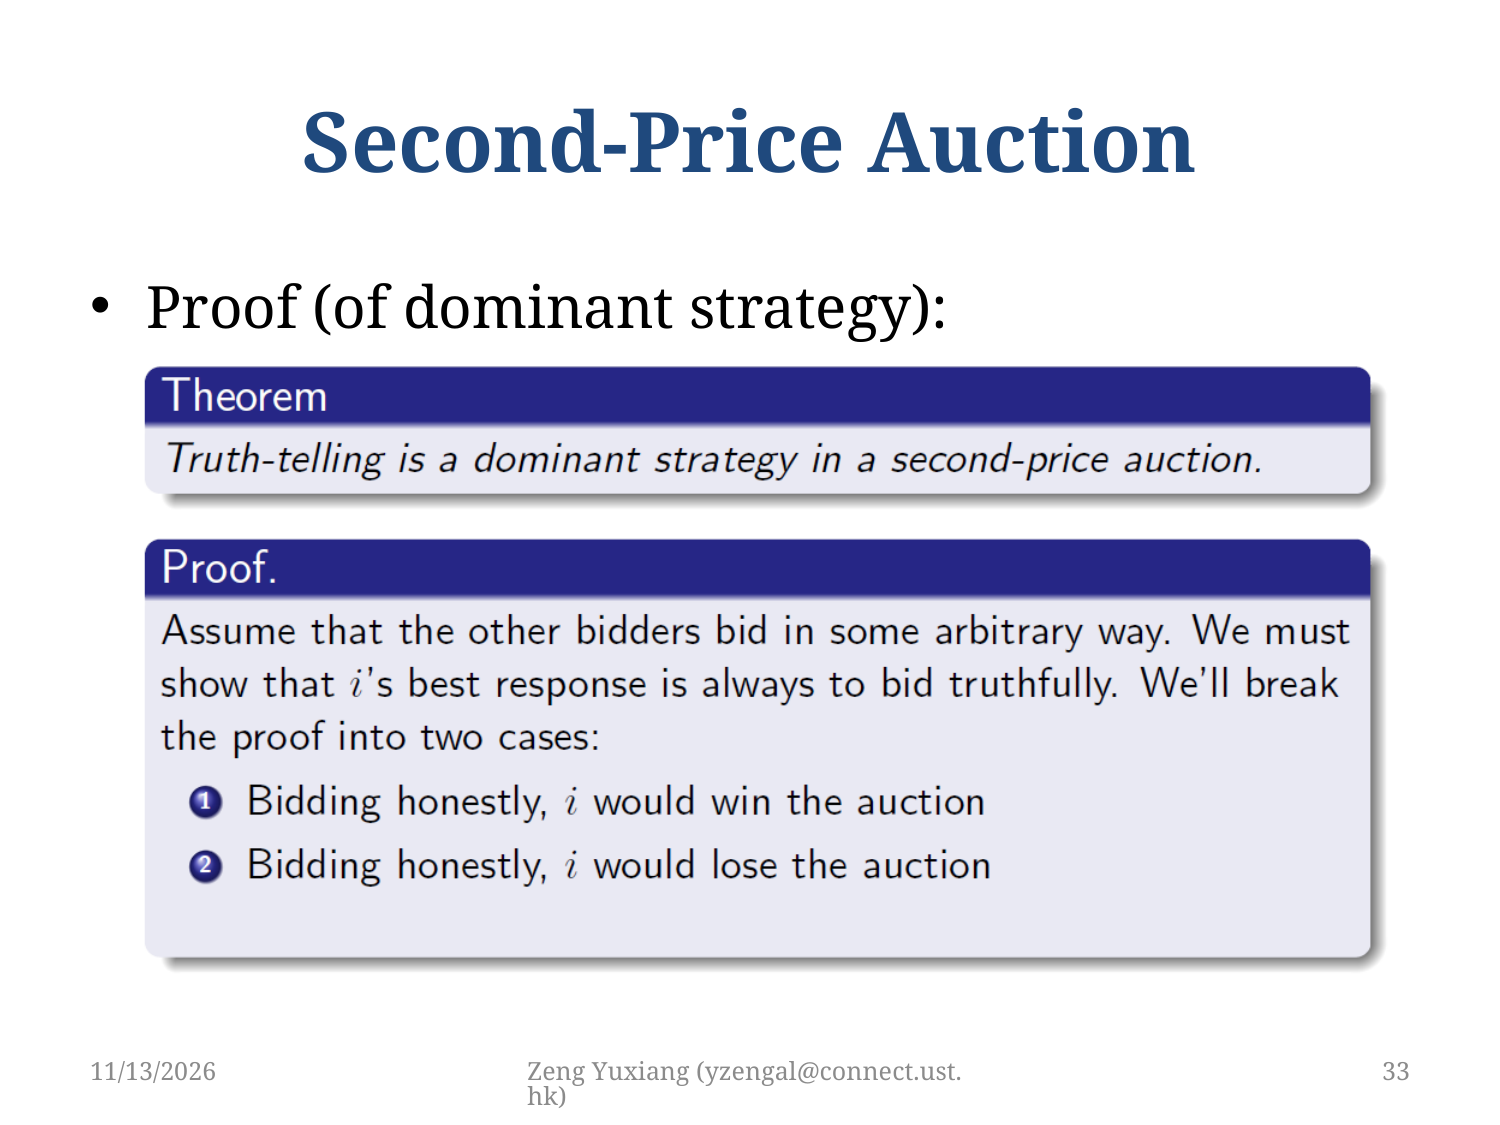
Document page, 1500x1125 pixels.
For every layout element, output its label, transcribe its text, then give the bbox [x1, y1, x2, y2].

picture [124, 524, 1401, 981]
picture [124, 356, 1390, 520]
title Second-Price Auction [75, 45, 1425, 233]
list Proof (of dominant strategy): [75, 262, 1425, 1005]
slide_number 33 [1074, 1042, 1425, 1103]
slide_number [75, 1042, 425, 1103]
footer Zeng Yuxiang (yzengal@connect.ust.hk) [512, 1042, 988, 1103]
